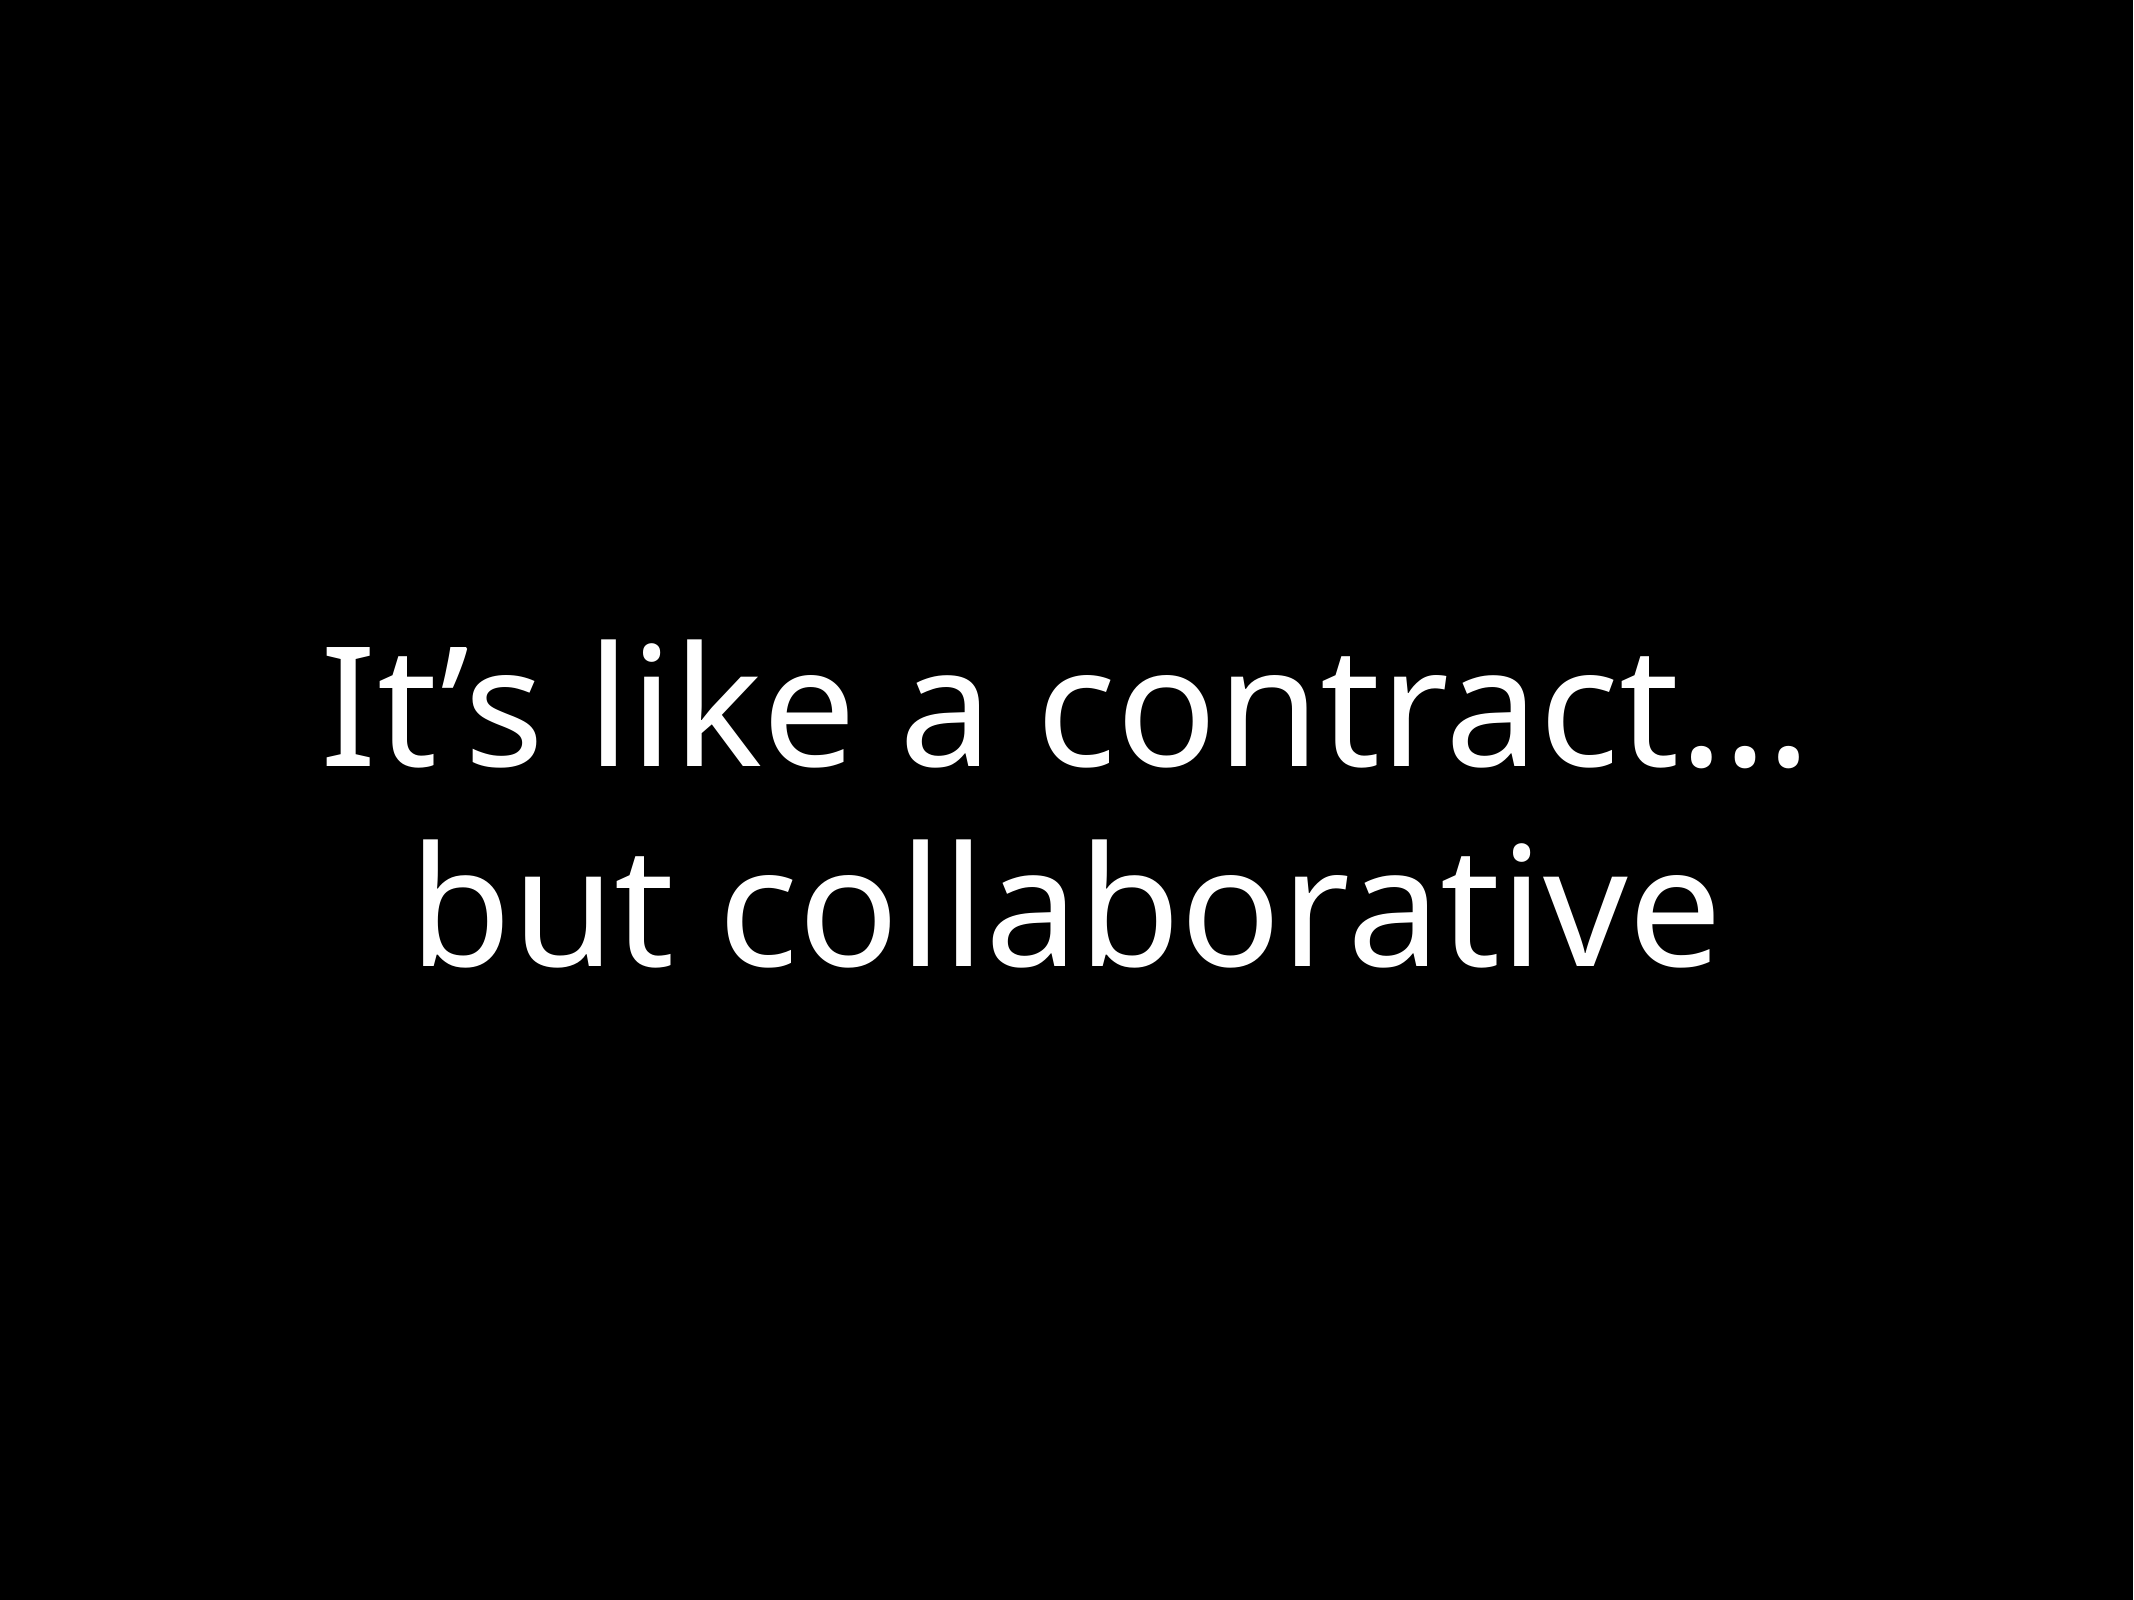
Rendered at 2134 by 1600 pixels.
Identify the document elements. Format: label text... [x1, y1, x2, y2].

title It’s like a contract… but collaborative [207, 528, 1926, 1072]
